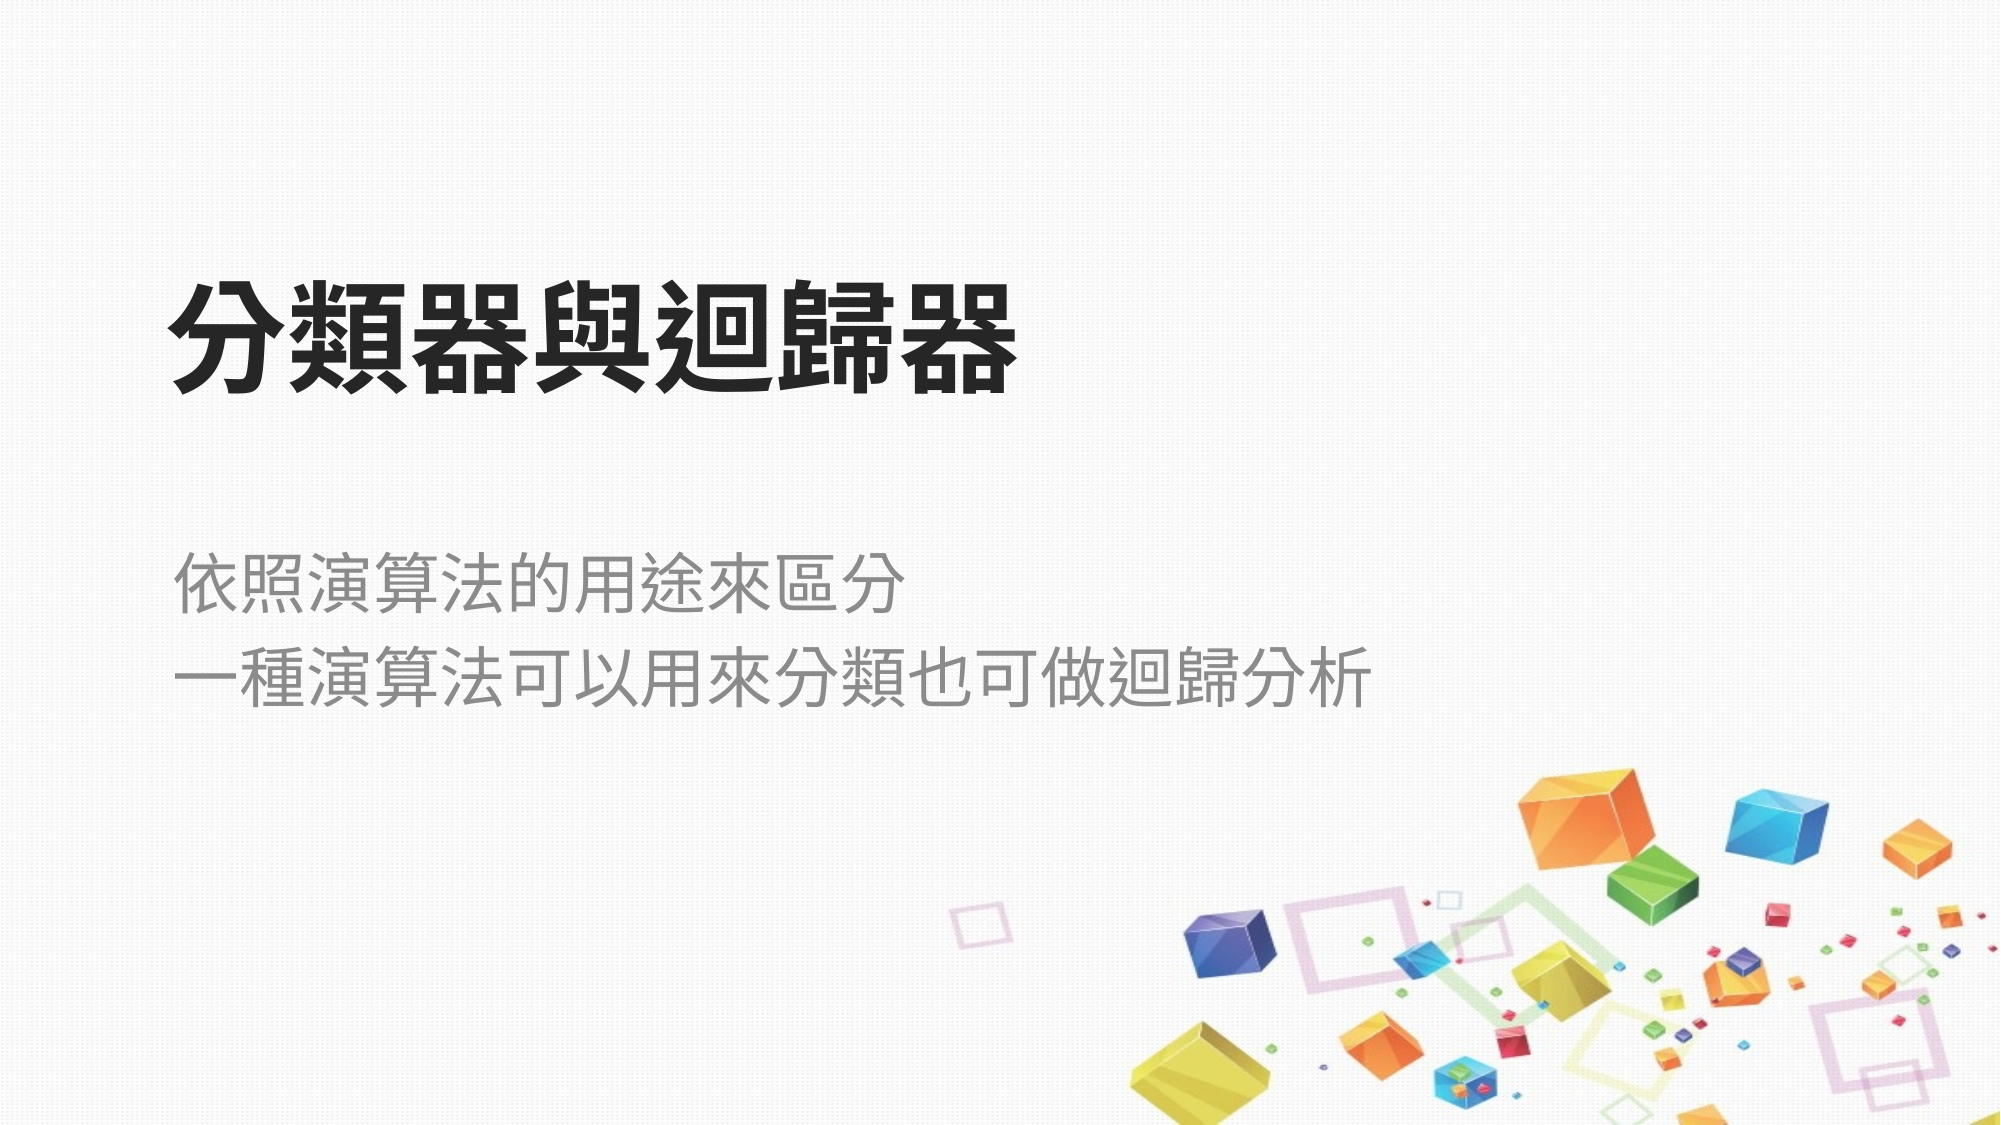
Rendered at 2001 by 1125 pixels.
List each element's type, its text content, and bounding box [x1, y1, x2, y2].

title 分類器與迴歸器 [150, 253, 1850, 477]
list 依照演算法的用途來區分 一種演算法可以用來分類也可做迴歸分析 [157, 476, 1858, 723]
